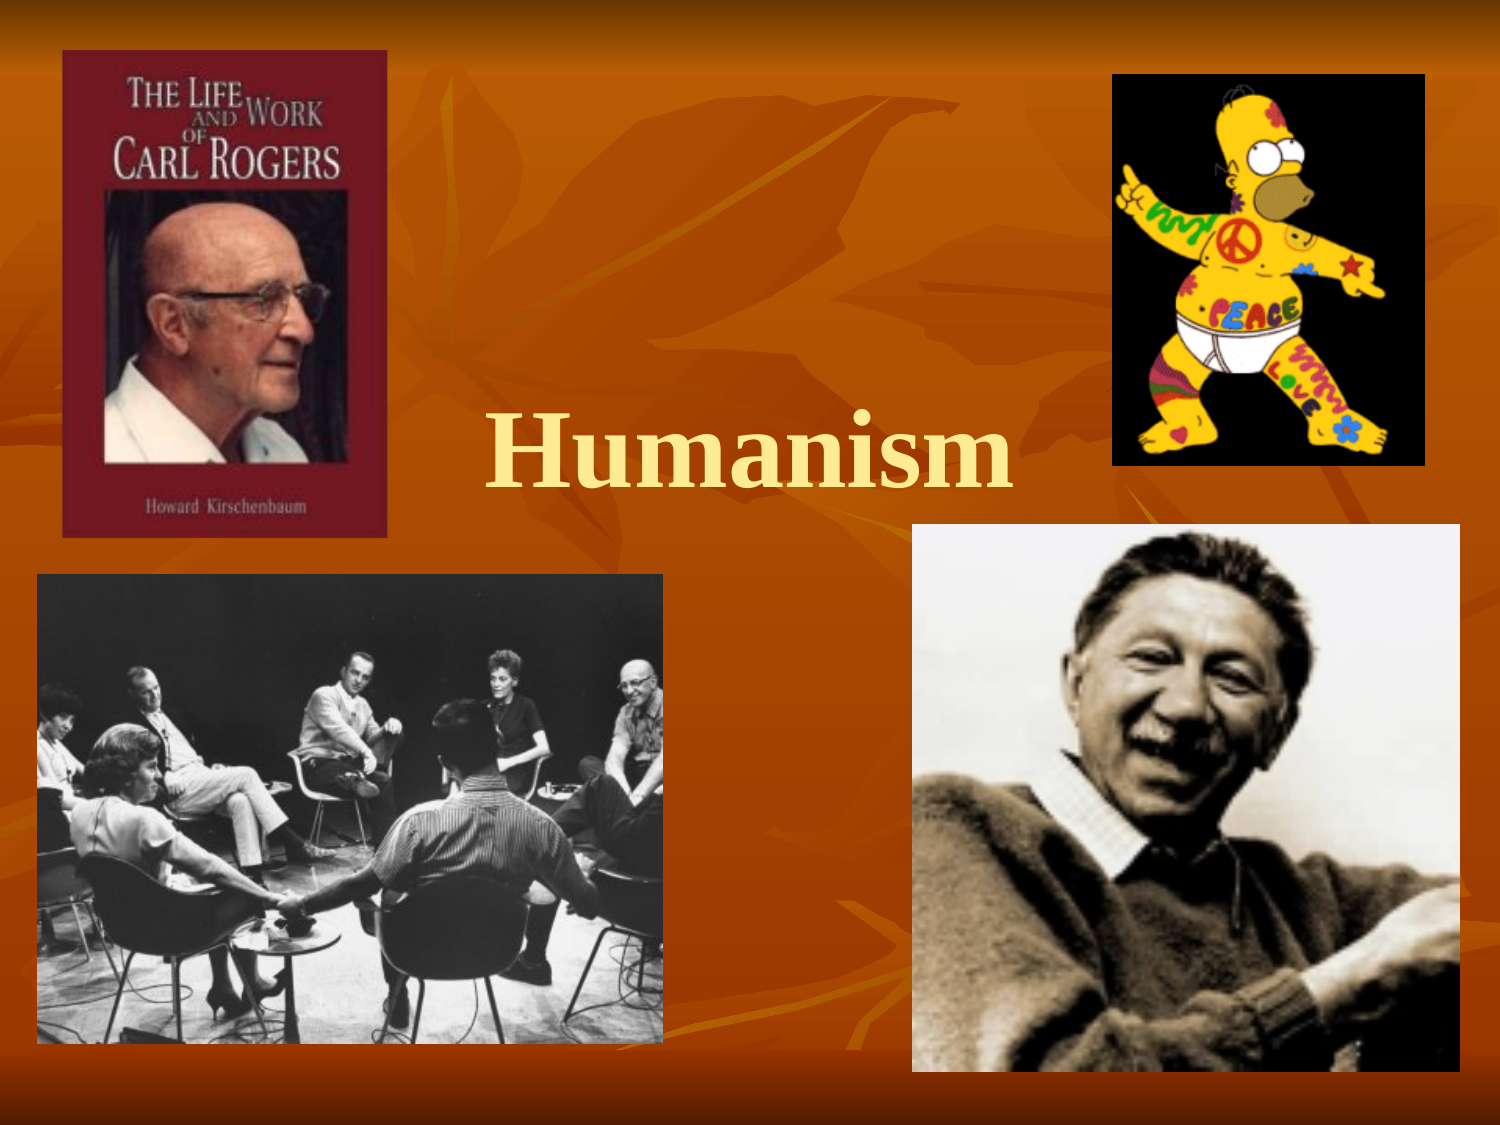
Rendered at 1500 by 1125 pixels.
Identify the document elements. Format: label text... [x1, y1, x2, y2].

picture [62, 49, 388, 538]
picture [37, 574, 663, 1044]
title Humanism [112, 299, 1388, 586]
picture [912, 524, 1460, 1072]
picture [1112, 74, 1426, 466]
